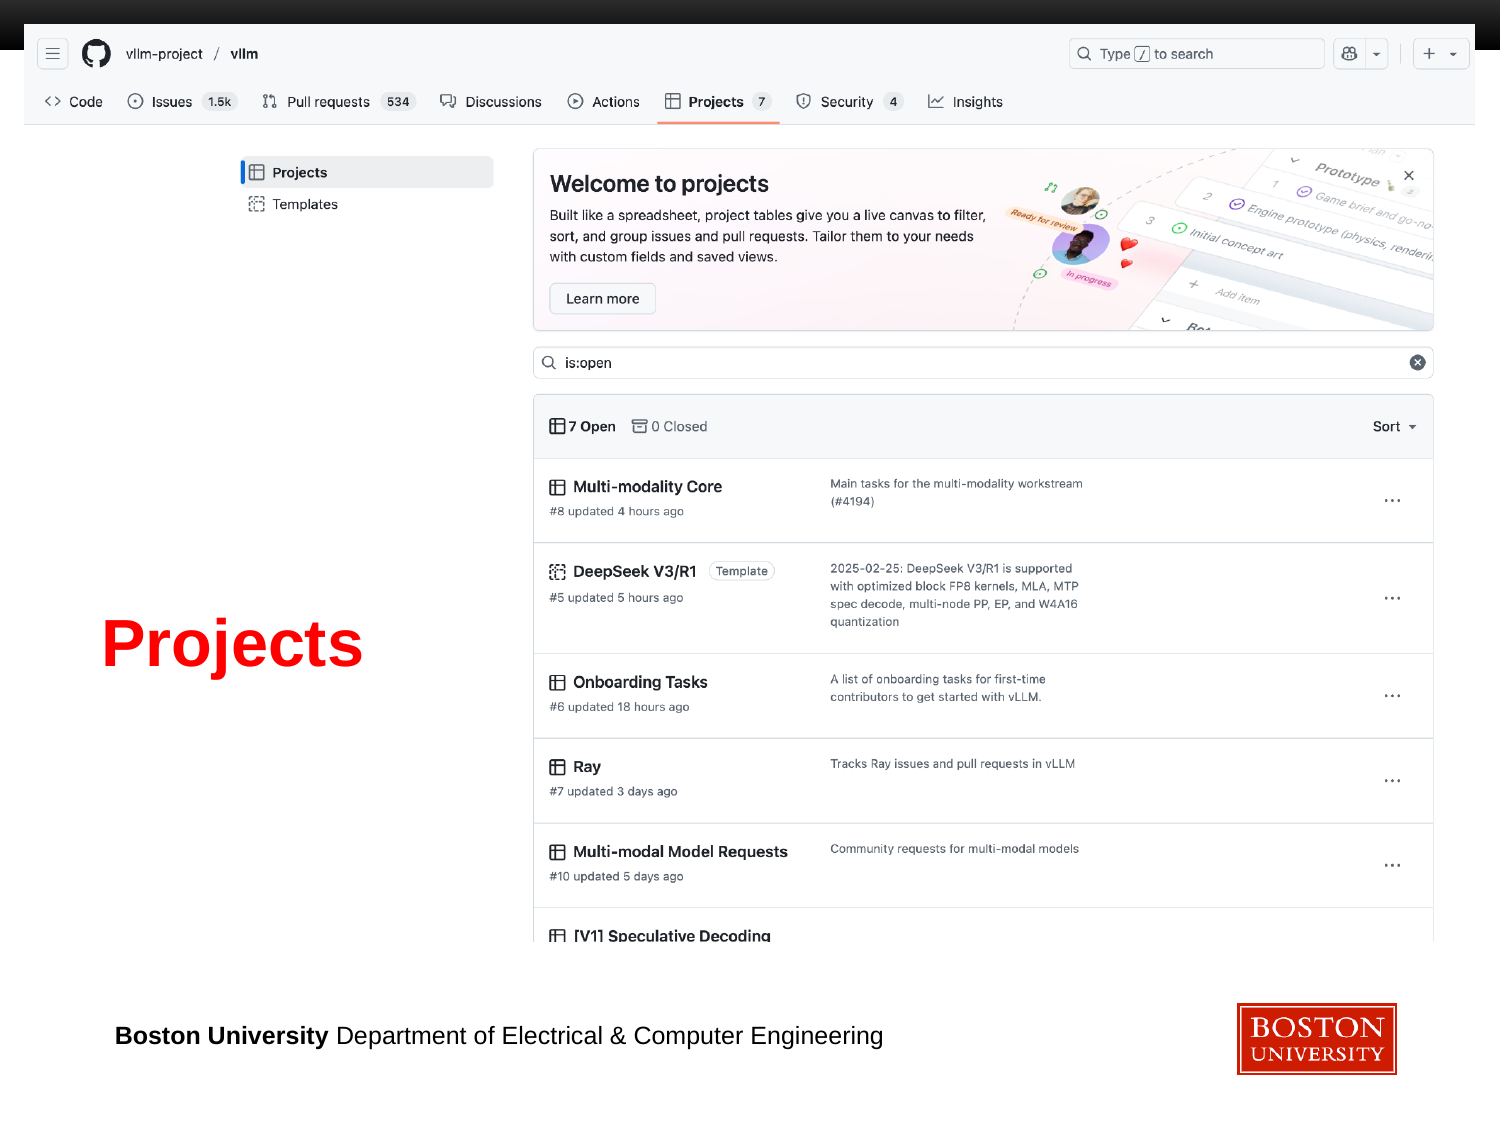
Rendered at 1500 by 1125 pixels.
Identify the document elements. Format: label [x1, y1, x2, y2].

picture [24, 24, 1476, 942]
picture [1237, 1003, 1397, 1075]
